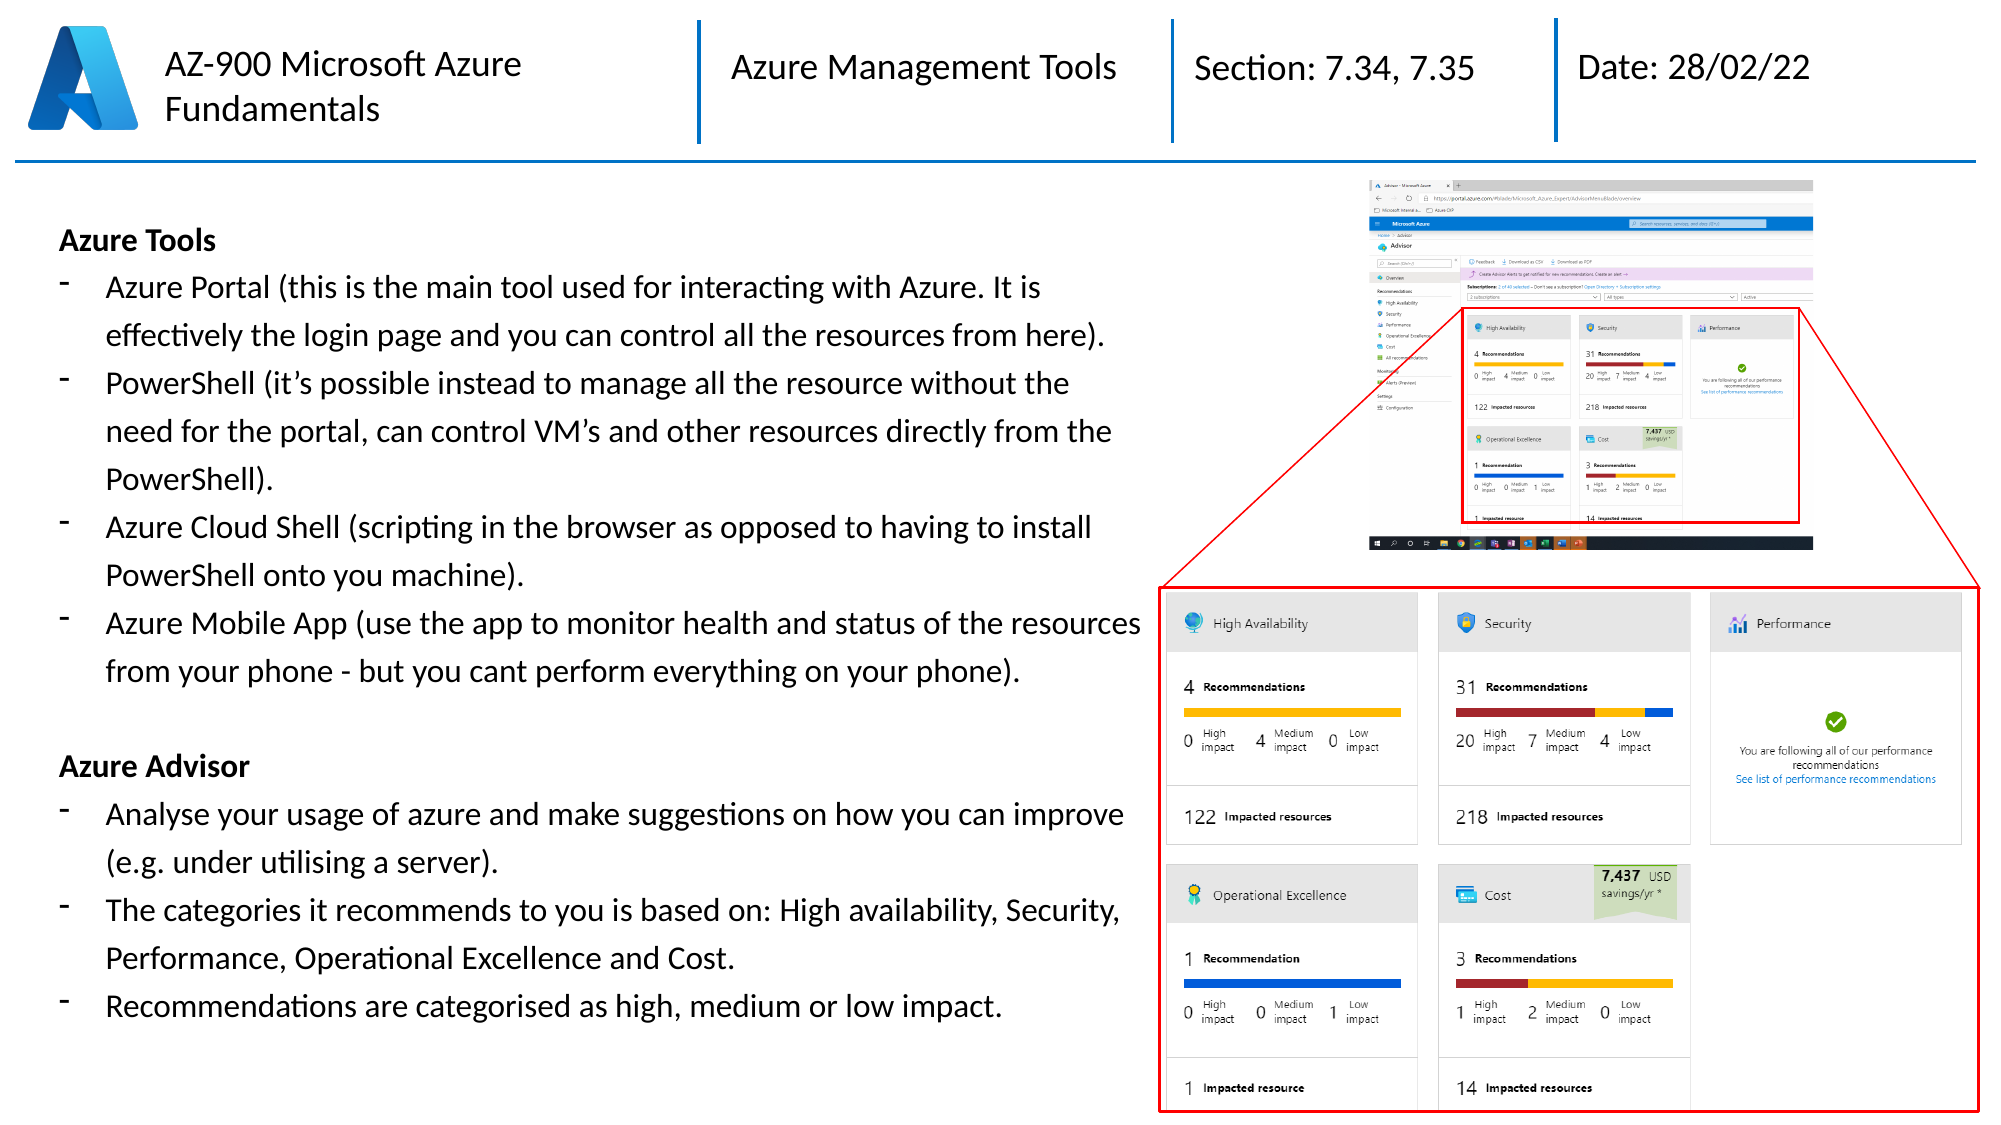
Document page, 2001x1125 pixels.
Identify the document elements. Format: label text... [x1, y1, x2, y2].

picture [1160, 588, 1978, 1111]
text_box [1160, 308, 1463, 589]
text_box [15, 18, 1977, 162]
text_box Azure Tools Azure Portal (this is the main tool used for interacting with Azure. It is effectively the login page and you can control all the resources from here). PowerShell (it’s possible instead to manage all the resource without the need for the portal, can control VM’s and other resources directly from the PowerShell). Azure Cloud Shell (scripting in the browser as opposed to having to install PowerShell onto you machine). Azure Mobile App (use the app to monitor health and status of the resources from your phone - but you cant perform everything on your phone). Azure Advisor Analyse your usage of azure and make suggestions on how you can improve (e.g. under utilising a server). The categories it recommends to you is based on: High availability, Security, Performance, Operational Excellence and Cost. Recommendations are categorised as high, medium or low impact. [43, 202, 1158, 1032]
picture [23, 18, 143, 138]
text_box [1799, 308, 1981, 589]
picture [1369, 180, 1814, 551]
